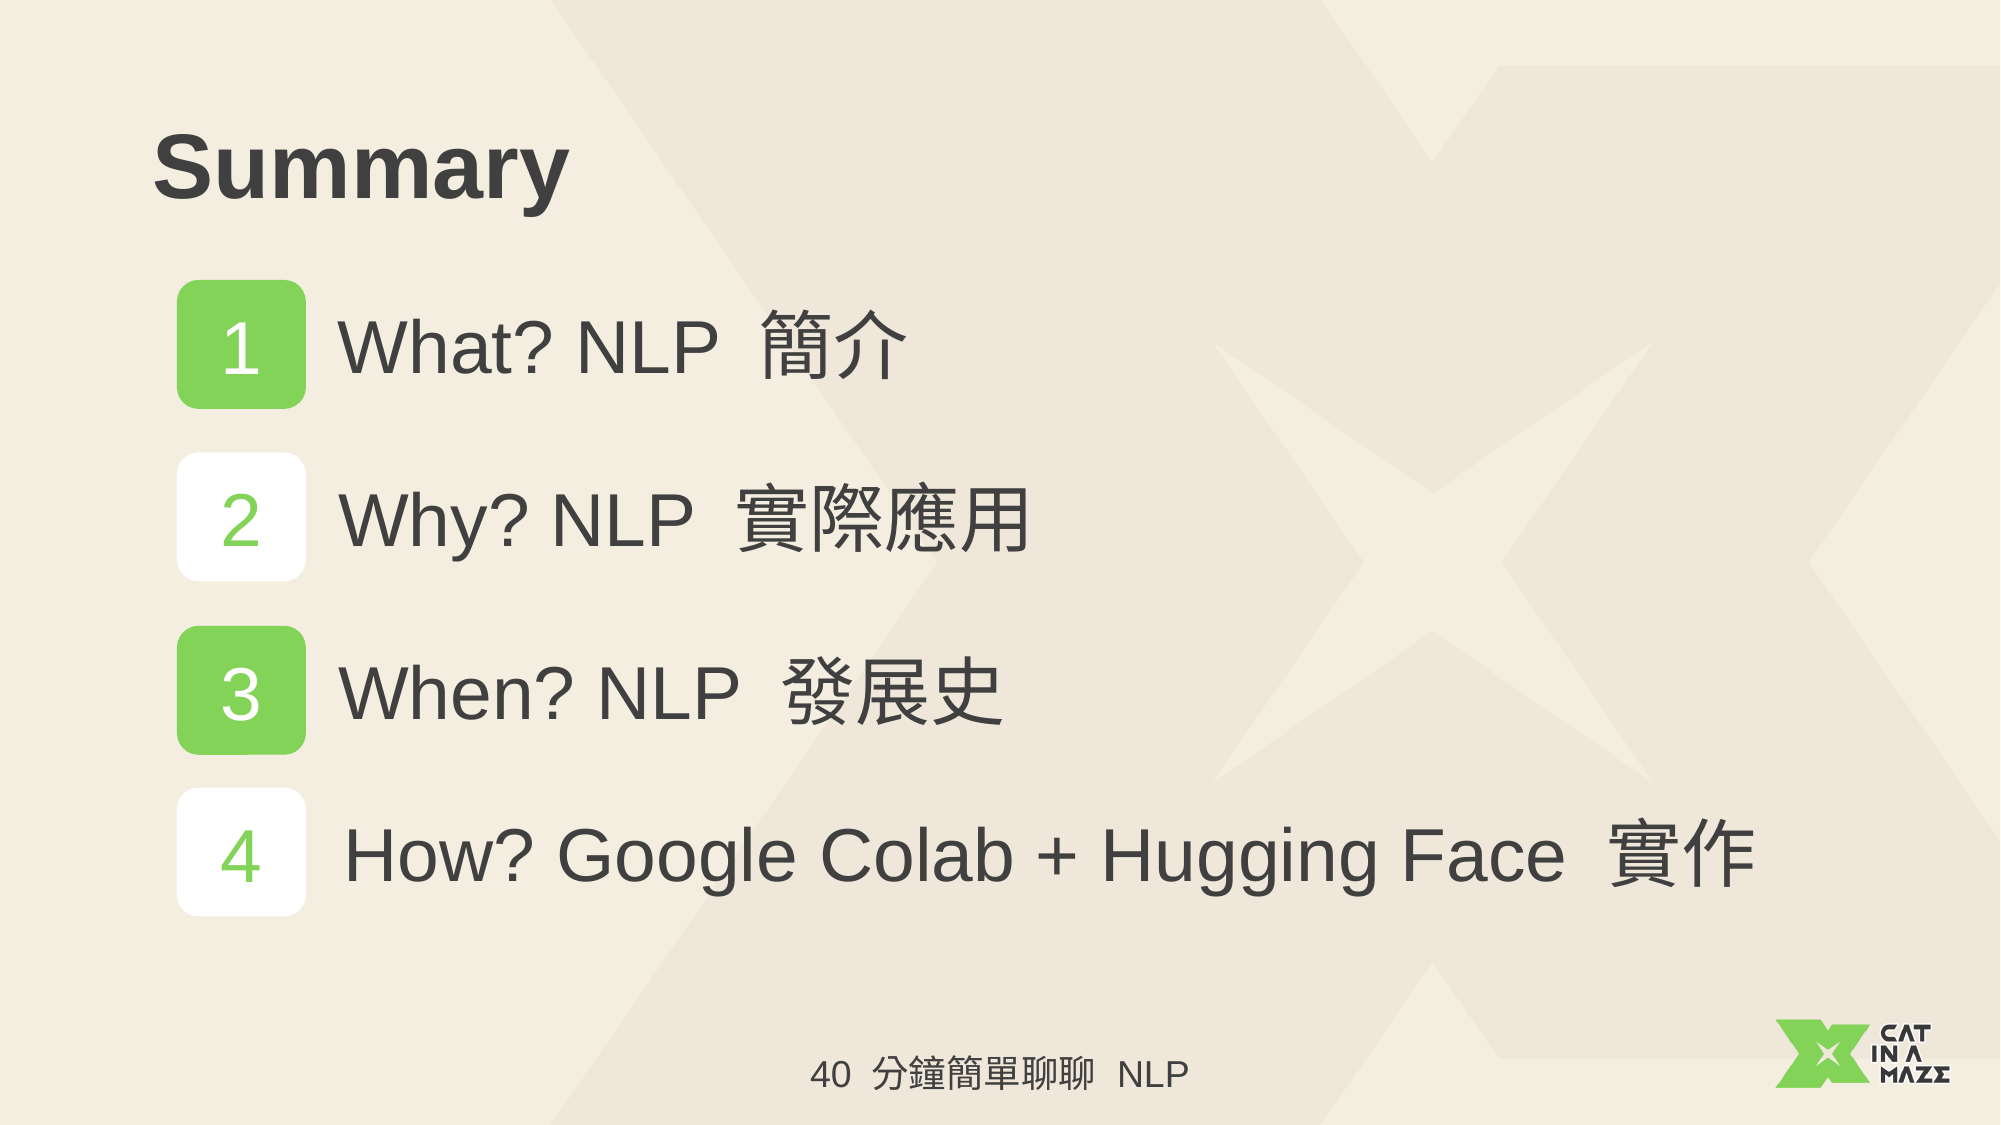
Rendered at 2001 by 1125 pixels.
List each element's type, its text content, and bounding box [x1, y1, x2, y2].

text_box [176, 279, 918, 409]
picture [0, 0, 2001, 1125]
title Summary [137, 59, 1863, 278]
footer 40 分鐘簡單聊聊 NLP [662, 1042, 1338, 1103]
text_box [176, 787, 1772, 917]
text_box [176, 625, 1015, 755]
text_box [176, 452, 1044, 582]
